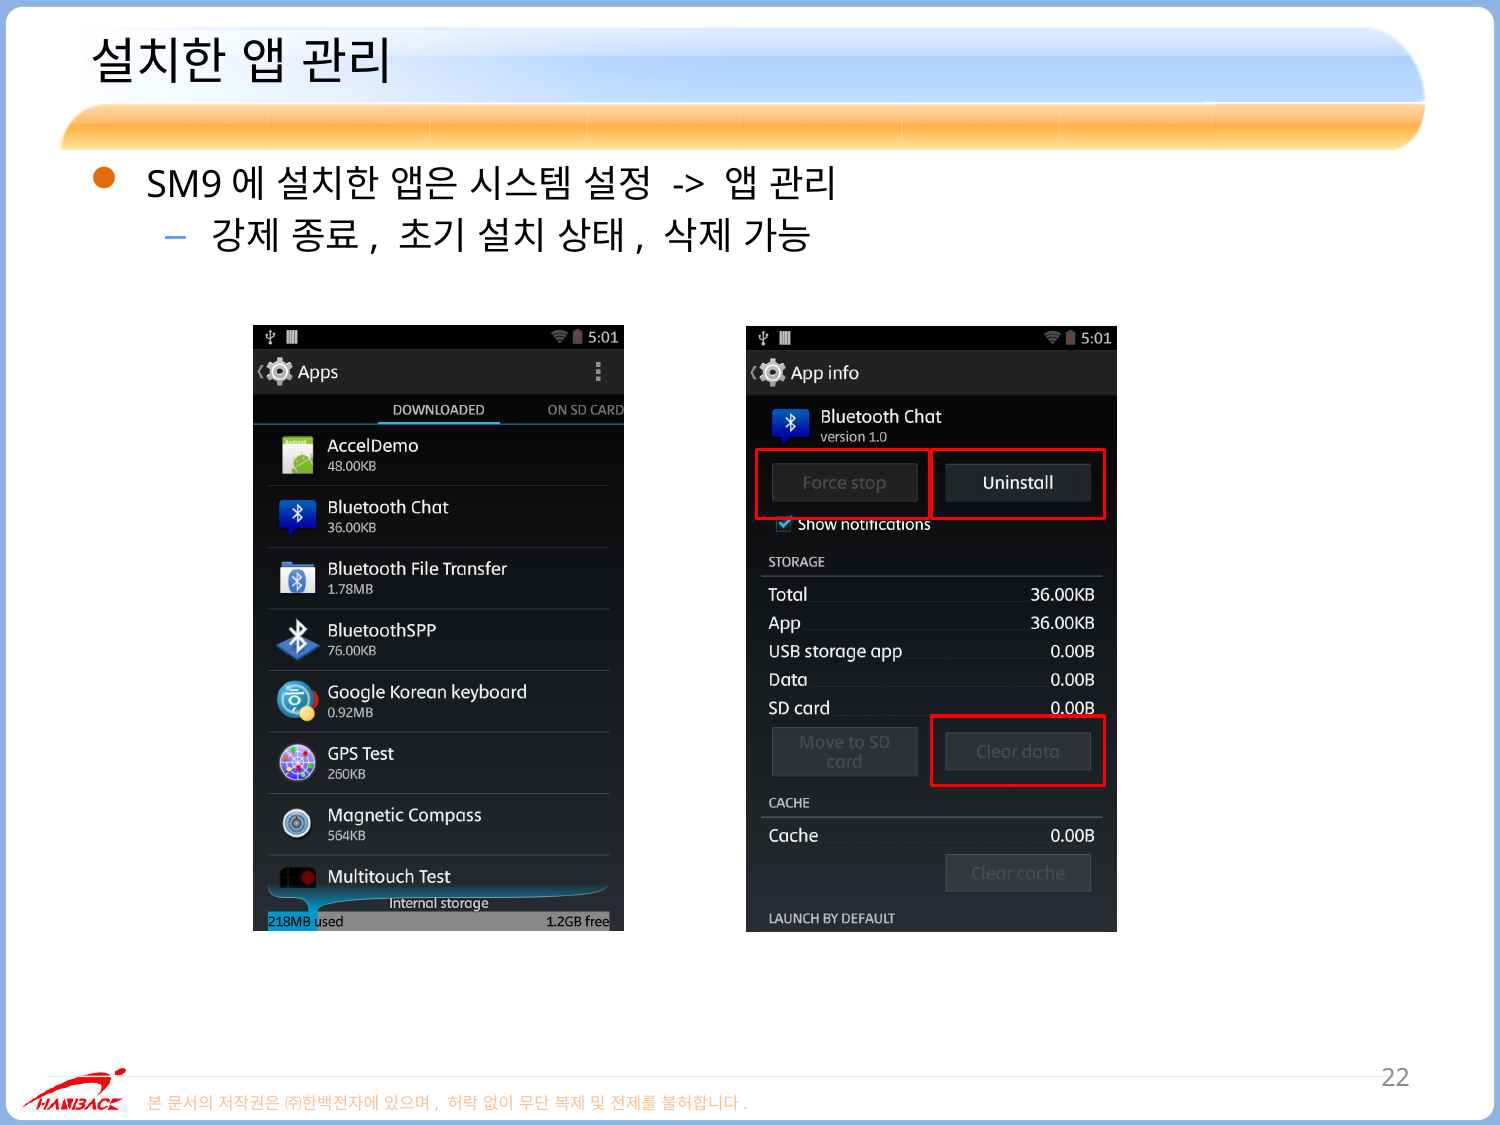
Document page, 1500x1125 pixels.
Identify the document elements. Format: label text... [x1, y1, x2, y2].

title 설치한 앱 관리 [75, 11, 1425, 108]
picture [253, 325, 624, 932]
list SM9에 설치한 앱은 시스템 설정 -> 앱 관리 강제 종료, 초기 설치 상태, 삭제 가능 [75, 152, 1425, 1055]
slide_number 22 [1074, 1055, 1425, 1103]
picture [58, 23, 1430, 151]
picture [745, 326, 1117, 932]
picture [20, 1066, 127, 1112]
